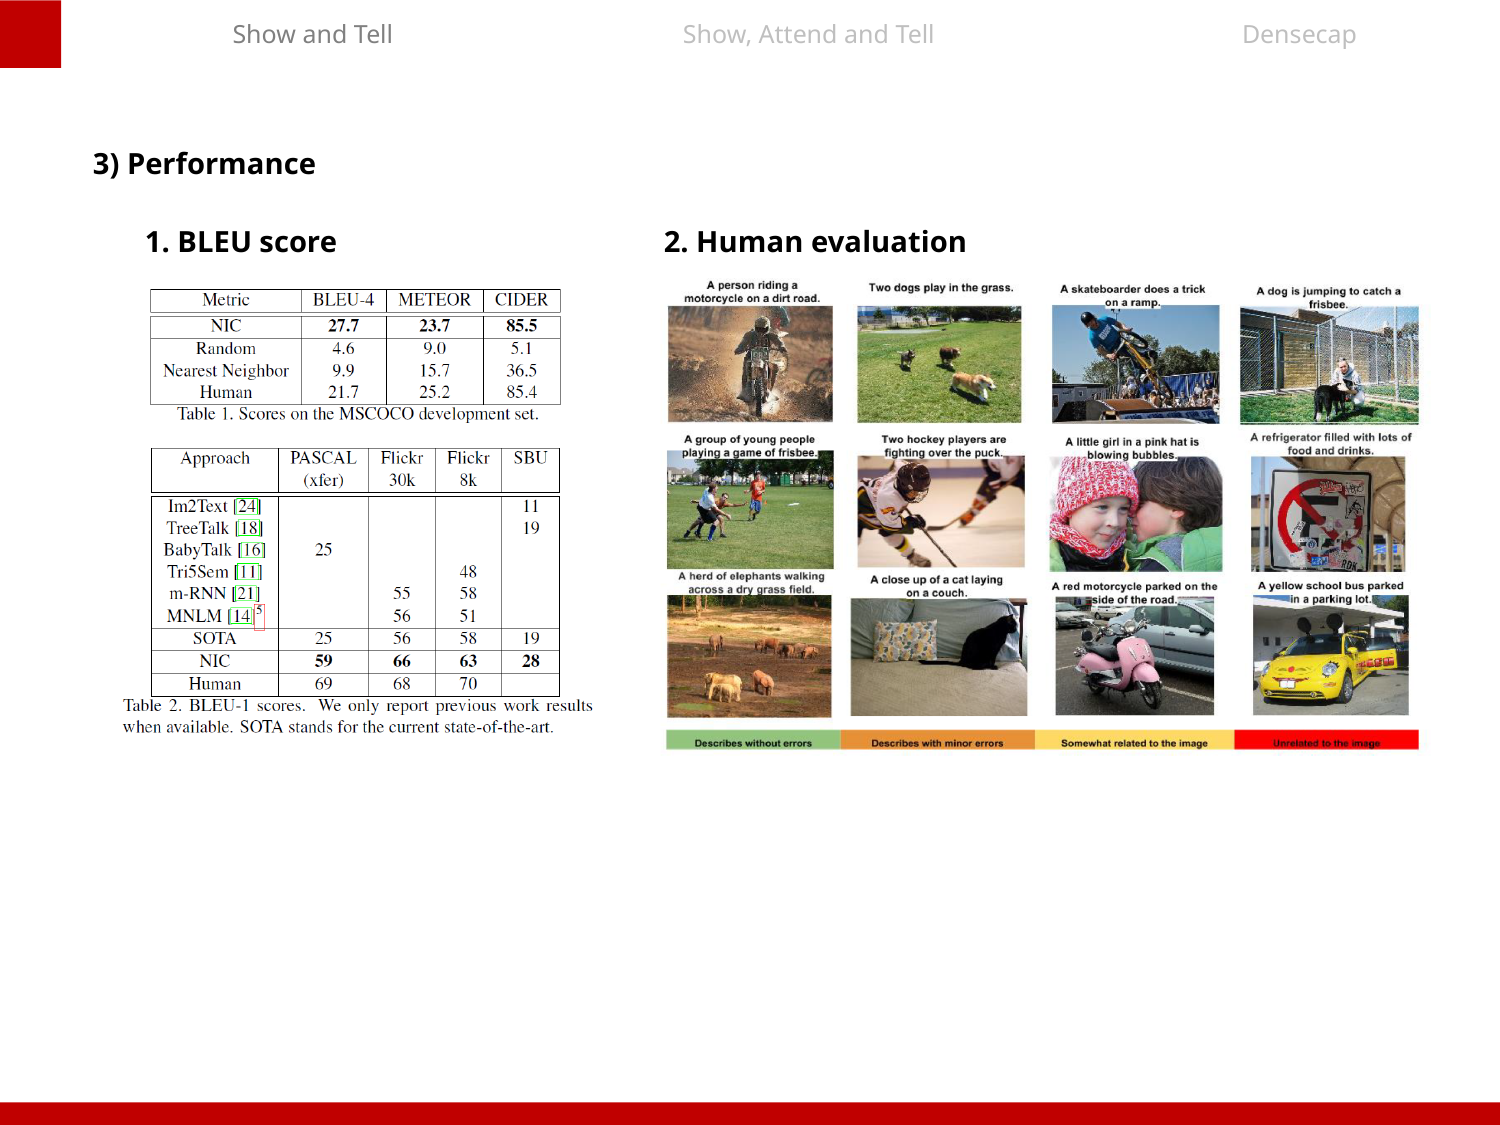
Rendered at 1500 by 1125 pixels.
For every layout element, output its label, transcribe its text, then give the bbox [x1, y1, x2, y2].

text_box 2. Human evaluation [649, 216, 986, 266]
picture [104, 279, 598, 746]
text_box 3) Performance [78, 138, 415, 188]
text_box [0, 0, 62, 69]
text_box 1. BLEU score [130, 216, 467, 266]
text_box Densecap [1164, 11, 1436, 57]
text_box [0, 1101, 1500, 1125]
text_box Show, Attend and Tell [600, 11, 1018, 57]
picture [648, 267, 1449, 758]
text_box Show and Tell [172, 11, 454, 57]
